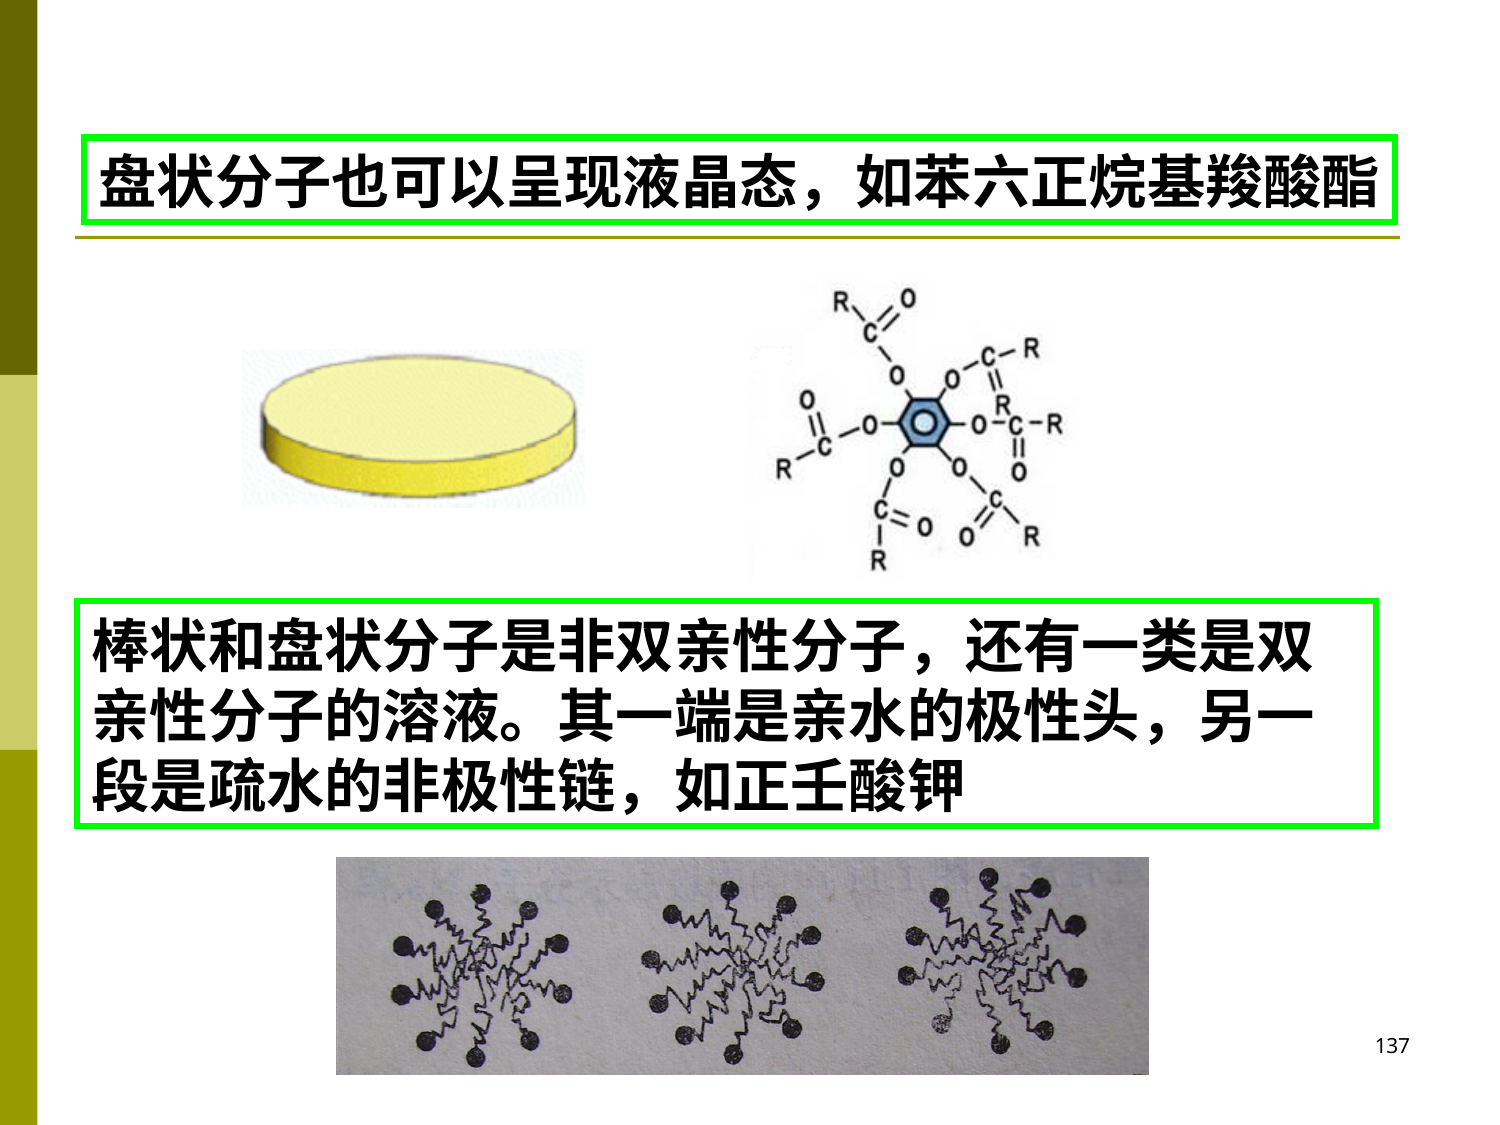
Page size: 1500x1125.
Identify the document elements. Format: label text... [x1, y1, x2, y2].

picture [336, 857, 1149, 1075]
text_box 盘状分子也可以呈现液晶态，如苯六正烷基羧酸酯 [83, 137, 1396, 223]
picture [242, 349, 585, 508]
picture [749, 278, 1085, 581]
text_box 棒状和盘状分子是非双亲性分子，还有一类是双亲性分子的溶液。其一端是亲水的极性头，另一段是疏水的非极性链，如正壬酸钾 [76, 601, 1377, 826]
slide_number 137 [1074, 1025, 1425, 1100]
